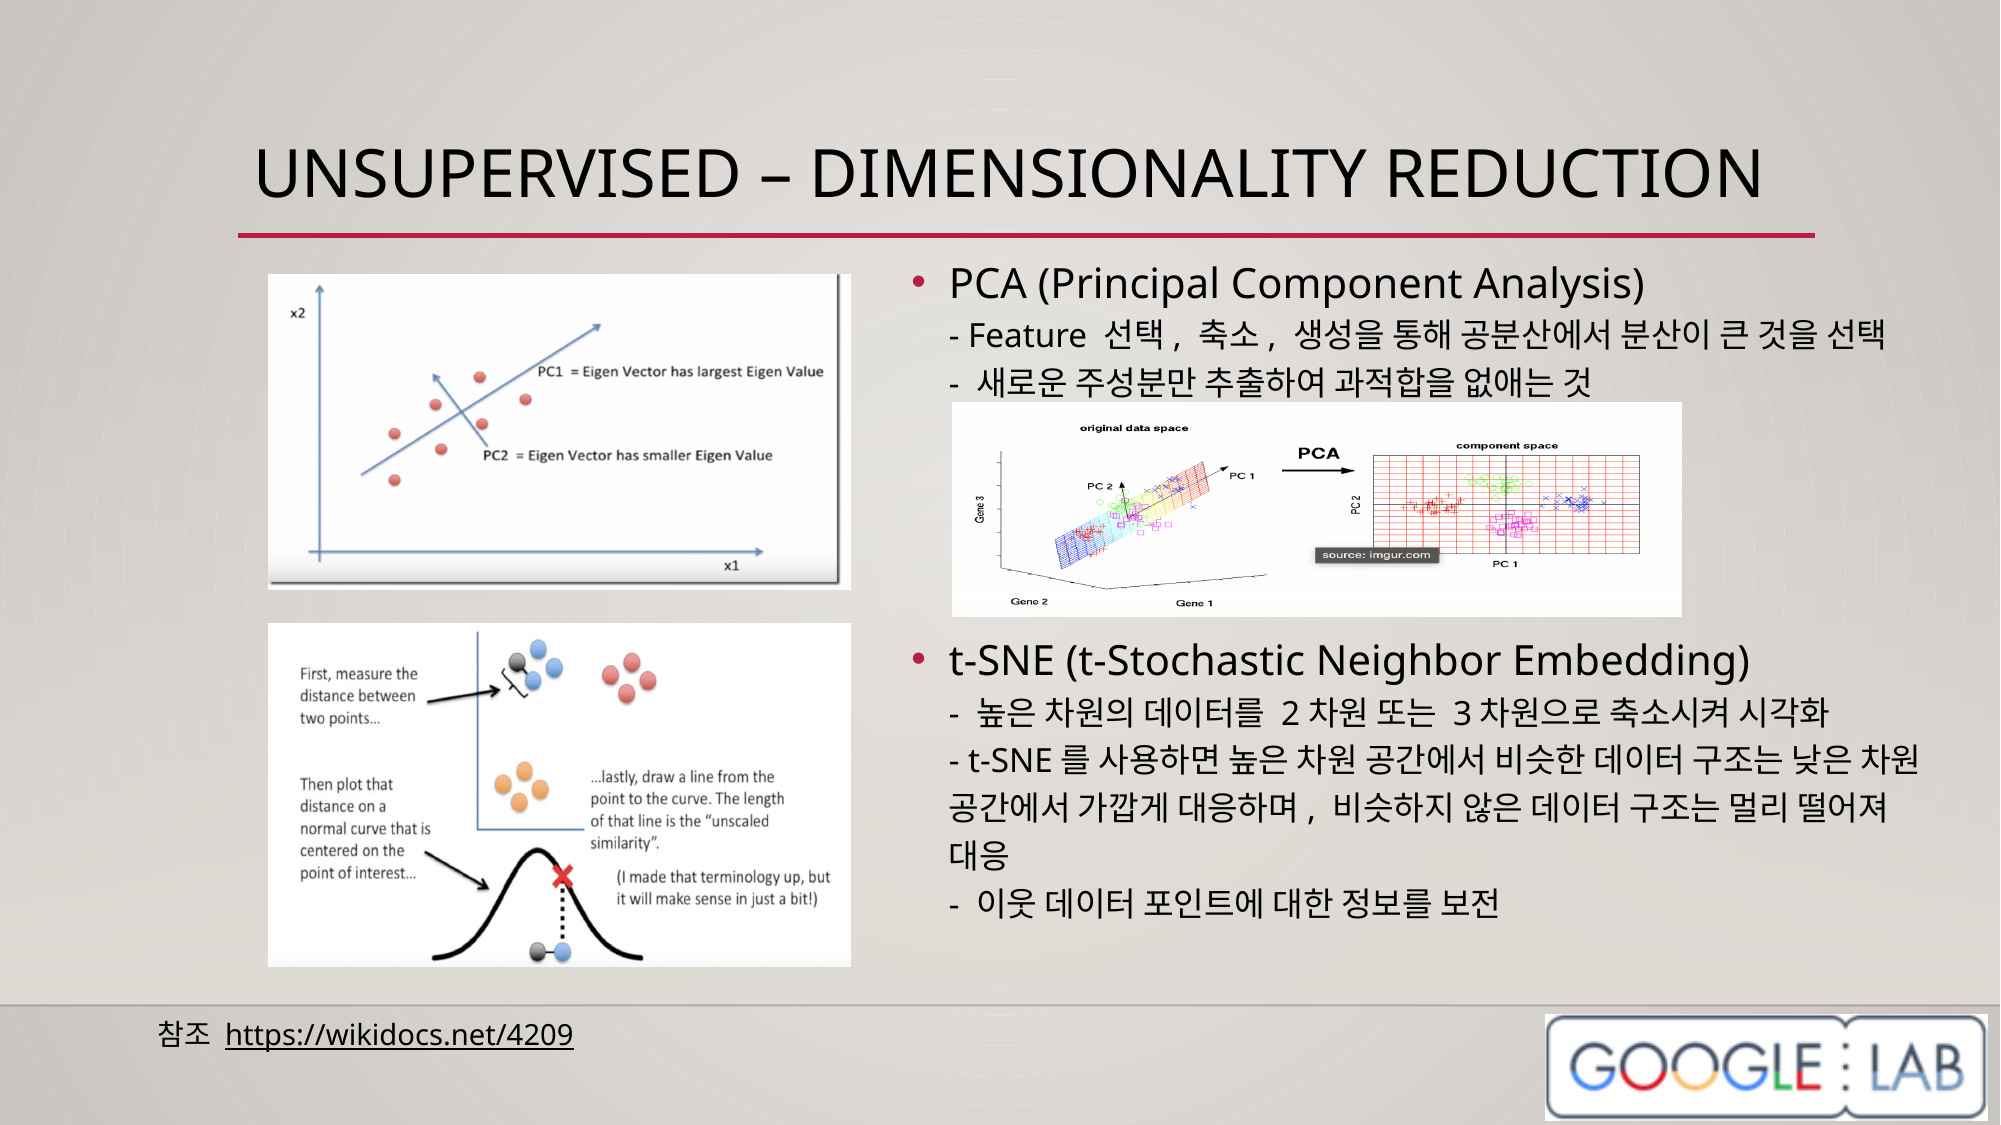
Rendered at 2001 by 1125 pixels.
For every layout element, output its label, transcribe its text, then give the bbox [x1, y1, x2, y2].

text_box 참조 https://wikidocs.net/4209 [142, 1009, 600, 1064]
picture [1545, 1014, 1988, 1121]
text_box t-SNE (t-Stochastic Neighbor Embedding) - 높은 차원의 데이터를 2차원 또는 3차원으로 축소시켜 시각화 - t-SNE를 사용하면 높은 차원 공간에서 비슷한 데이터 구조는 낮은 차원 공간에서 가깝게 대응하며, 비슷하지 않은 데이터 구조는 멀리 떨어져 대응 - 이웃 데이터 포인트에 대한 정보를 보전 [896, 616, 1945, 975]
title UNSUPERVISED – DIMENSIONALITY REDUCTION [238, 131, 1814, 229]
picture [267, 274, 852, 590]
picture [952, 402, 1682, 617]
picture [267, 623, 852, 968]
list PCA (Principal Component Analysis) - Feature 선택, 축소, 생성을 통해 공분산에서 분산이 큰 것을 선택 - 새로운 주성분만 추출하여 과적합을 없애는 것 [896, 238, 1945, 598]
